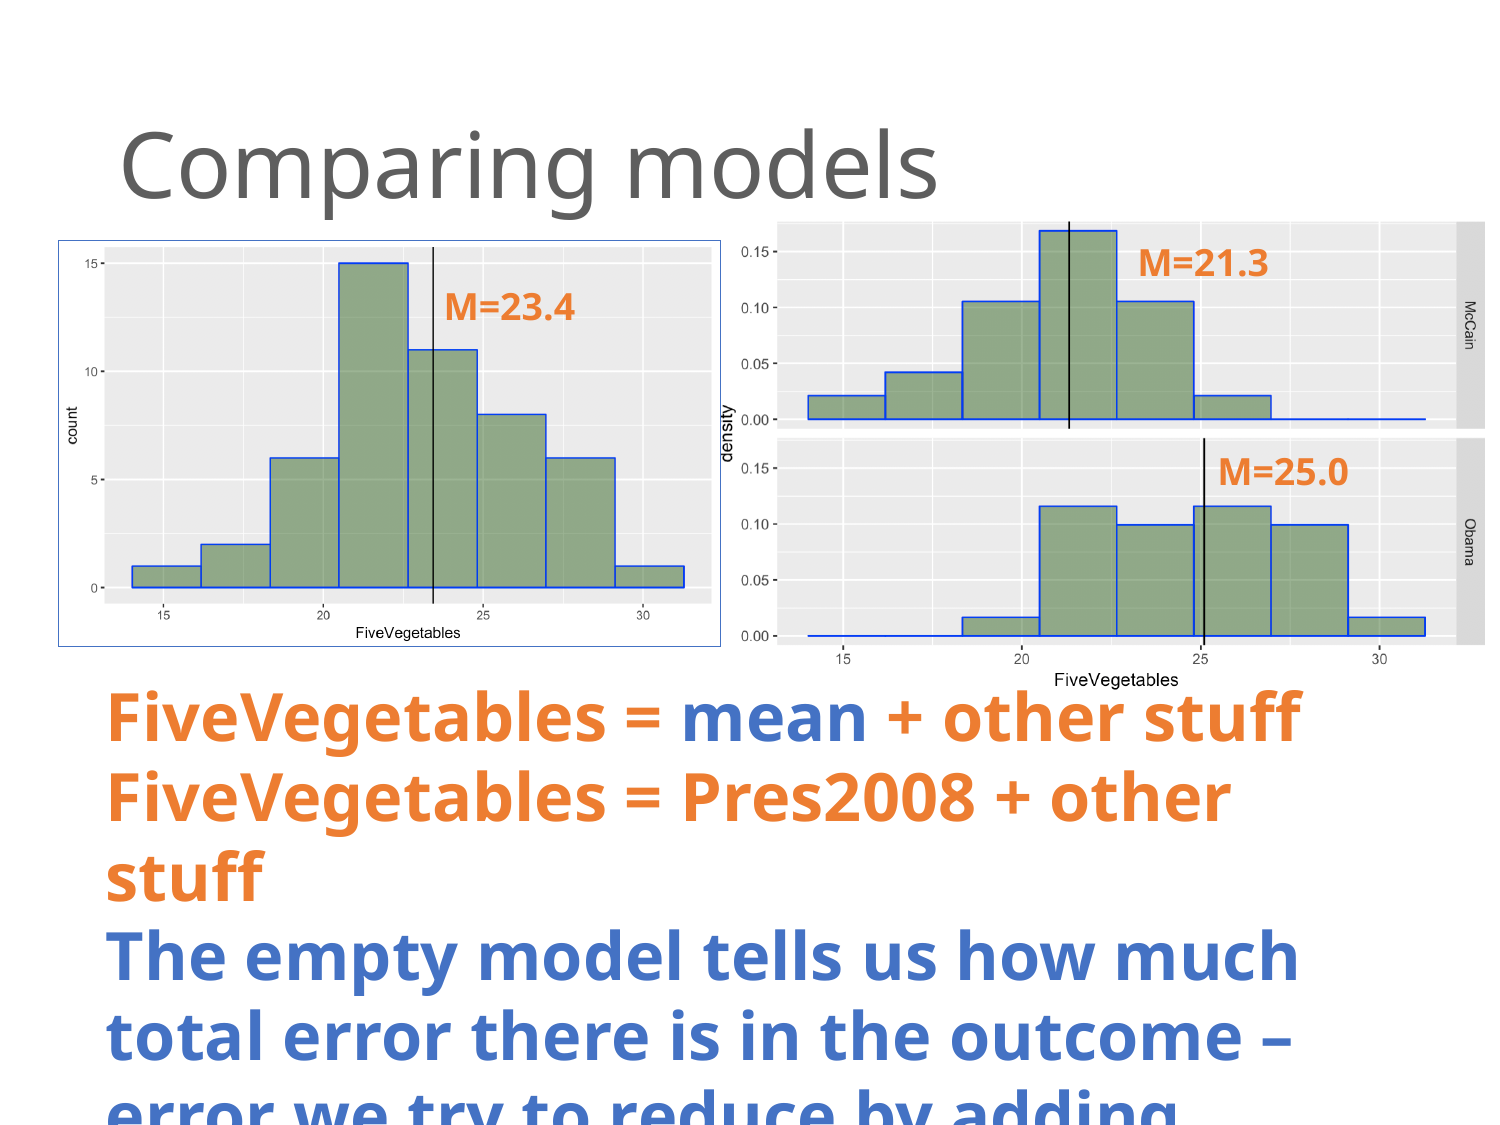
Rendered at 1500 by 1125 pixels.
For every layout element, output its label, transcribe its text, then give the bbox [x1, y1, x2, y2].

title Comparing models [103, 59, 1397, 240]
text_box FiveVegetables = mean + other stuff FiveVegetables = Pres2008 + other stuff The empty model tells us how much total error there is in the outcome – error we try to reduce by adding explanatory variables. [91, 666, 1409, 1125]
picture [58, 210, 1500, 701]
